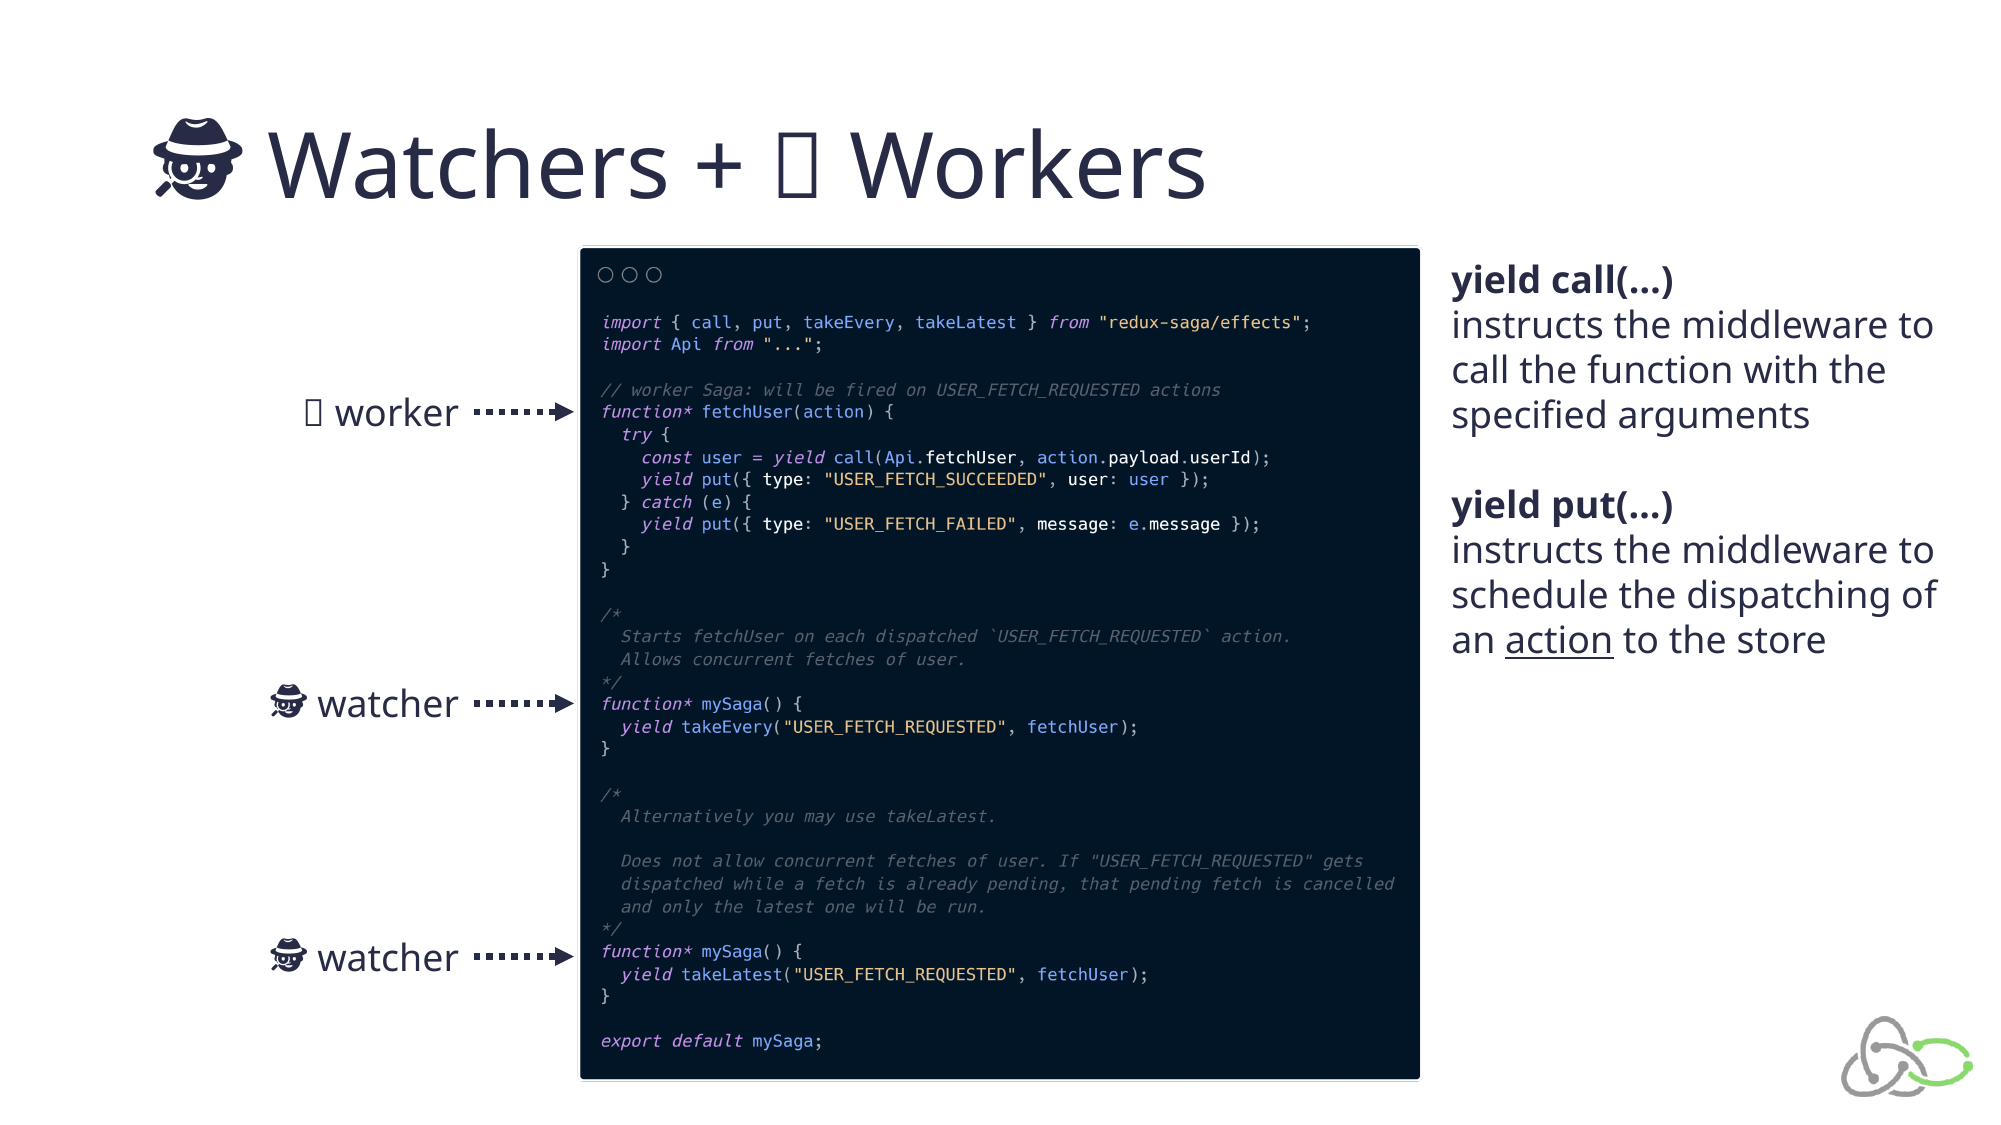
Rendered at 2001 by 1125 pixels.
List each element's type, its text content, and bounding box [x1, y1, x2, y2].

text_box 👷 worker [206, 381, 474, 442]
text_box 🕵️ watcher [206, 926, 474, 986]
text_box 🕵️ watcher [206, 673, 474, 733]
title 🕵️ Watchers + 👷 Workers [137, 59, 1863, 278]
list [510, 178, 1490, 1125]
picture [1841, 1016, 1973, 1097]
text_box yield call(…) instructs the middleware to call the function with the specified arguments yield put(…) instructs the middleware to schedule the dispatching of an action to the store [1490, 248, 1989, 759]
